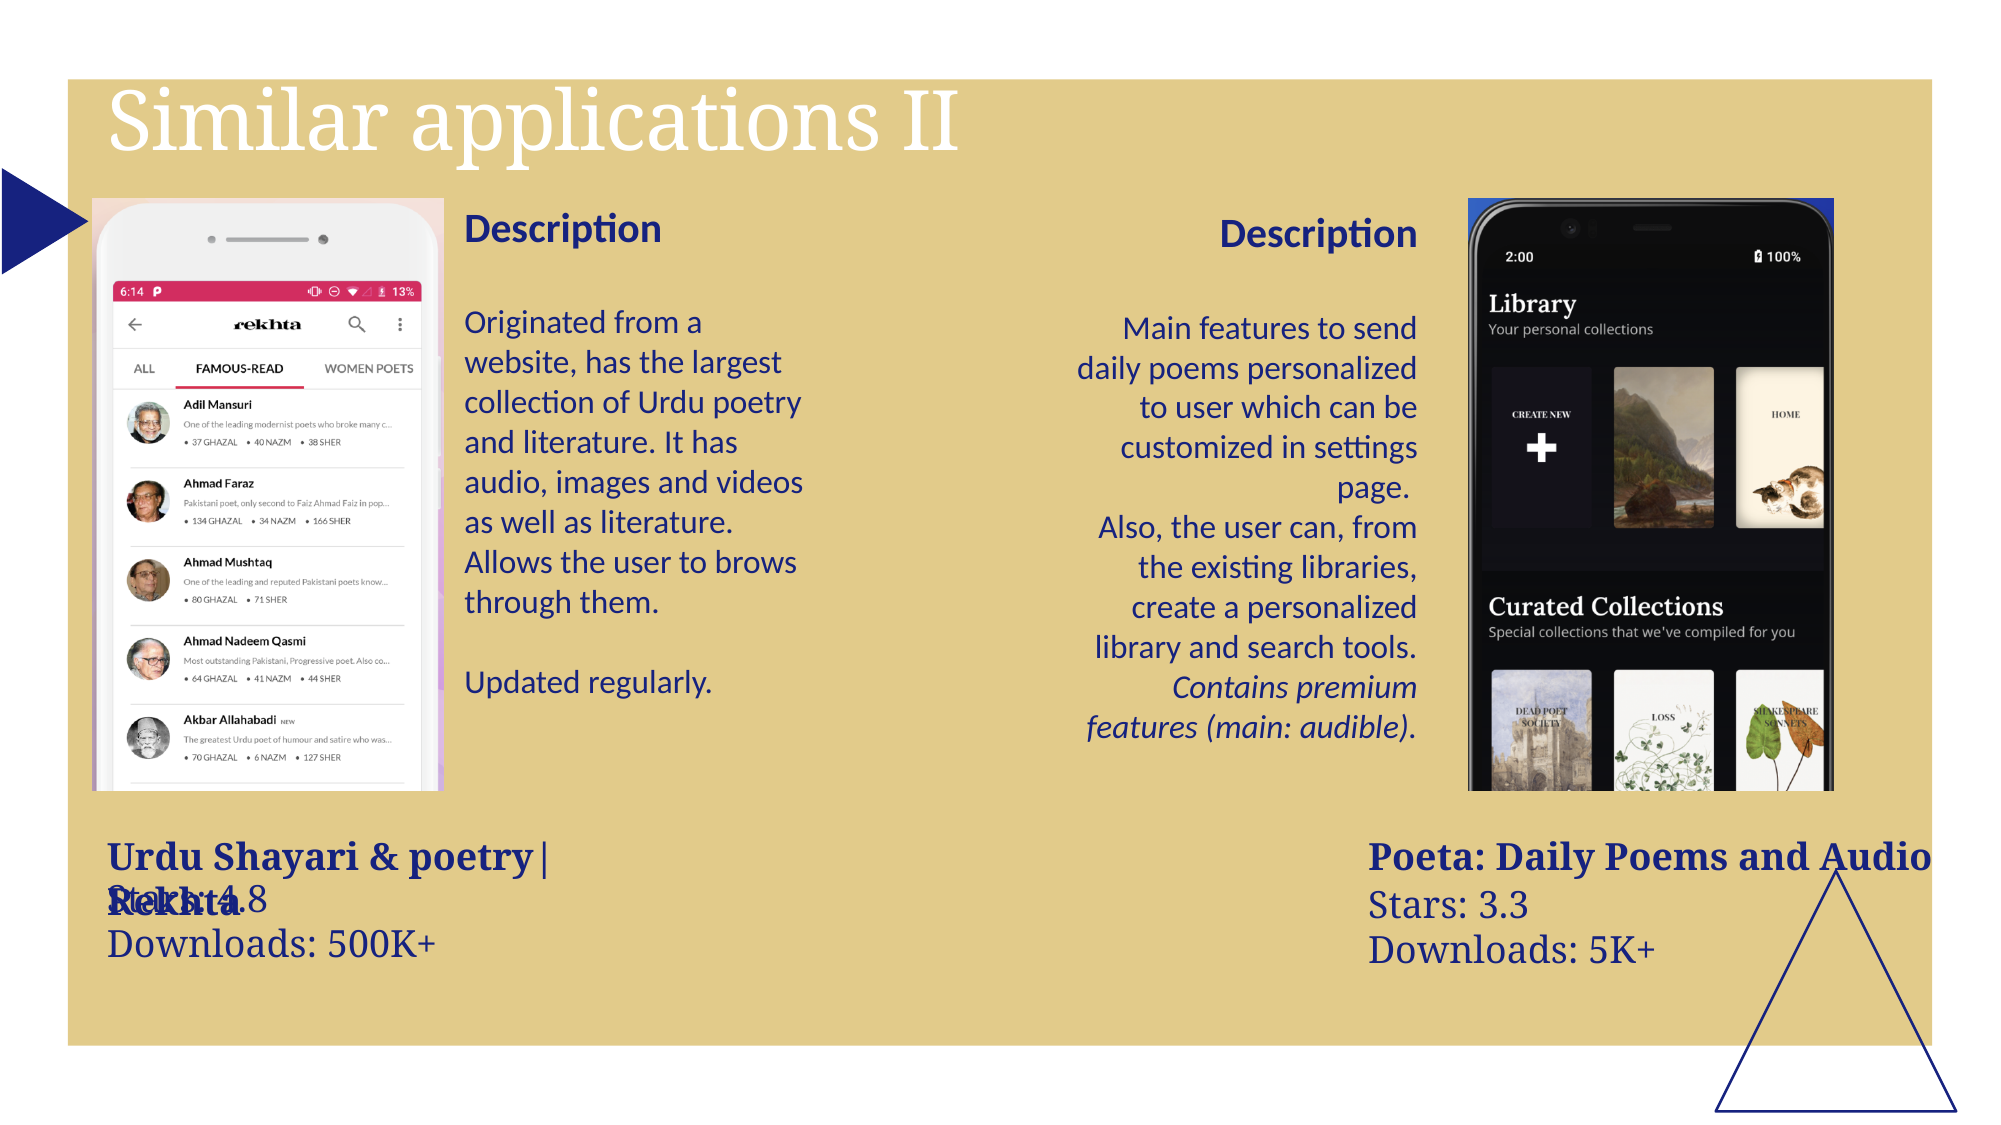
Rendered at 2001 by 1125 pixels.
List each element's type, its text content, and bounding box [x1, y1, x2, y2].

title Similar applications II [92, 49, 1807, 199]
text_box Stars: 3.3 Downloads: 5K+ [1353, 873, 1842, 979]
text_box Description Main features to send daily poems personalized to user which can be customized in settings page. Also, the user can, from the existing libraries, create a personalized library and search tools. Contains premium features (main: audible). [1054, 198, 1433, 753]
text_box Poeta: Daily Poems and Audio [1353, 825, 1949, 886]
picture [91, 198, 445, 792]
text_box Description Originated from a website, has the largest collection of Urdu poetry and literature. It has audio, images and videos as well as literature. Allows the user to brows through them. Updated regularly. [449, 193, 829, 758]
text_box Stars: 4.8 Downloads: 500K+ [92, 867, 581, 973]
text_box Urdu Shayari & poetry| Rekhta [92, 825, 646, 931]
picture [1467, 198, 1834, 792]
